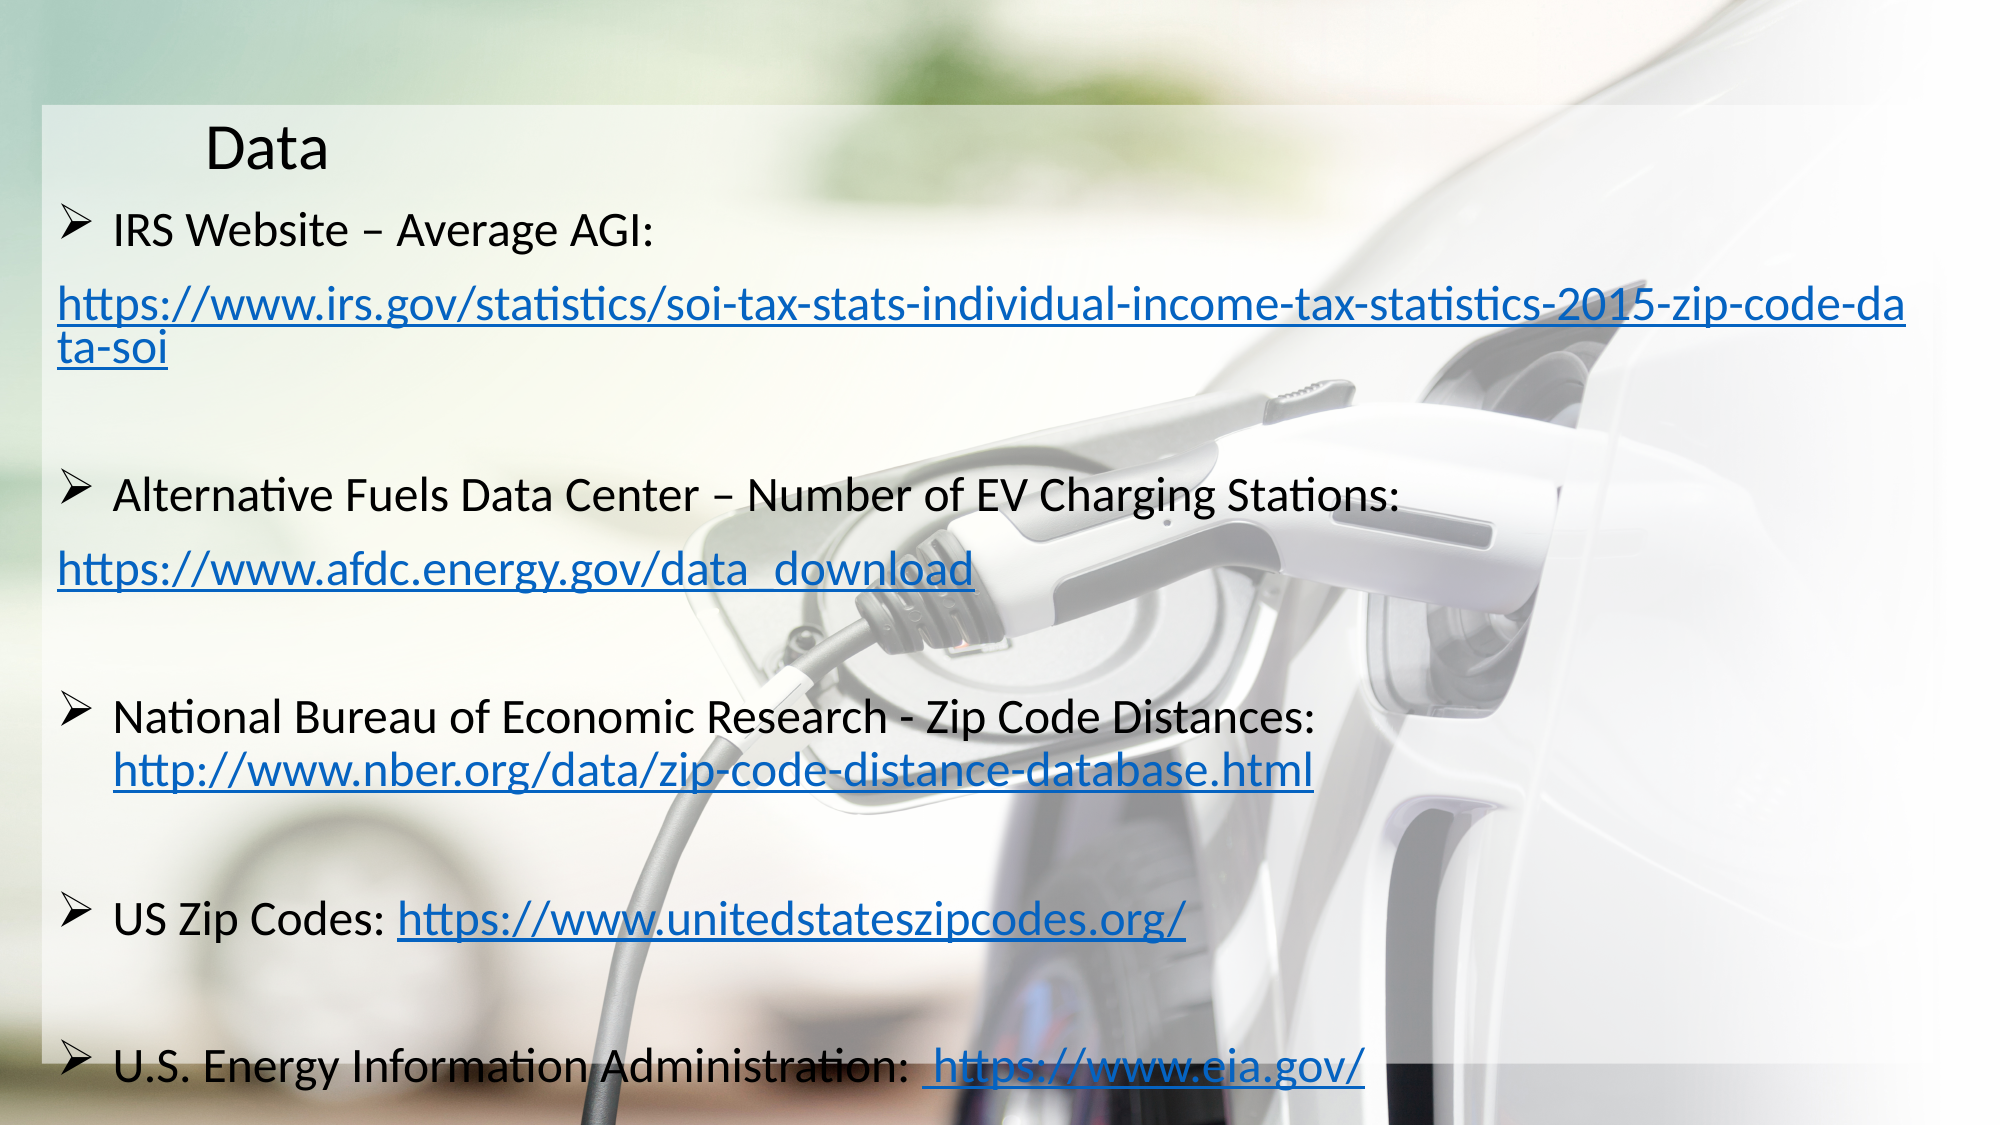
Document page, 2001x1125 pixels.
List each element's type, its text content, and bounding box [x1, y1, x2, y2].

subtitle Data IRS Website – Average AGI: https://www.irs.gov/statistics/soi-tax-stats-individual-income-tax-statistics-2015-zip-code-data-soi Alternative Fuels Data Center – Number of EV Charging Stations: https://www.afdc.energy.gov/data_download National Bureau of Economic Research - Zip Code Distances: http://www.nber.org/data/zip-code-distance-database.html US Zip Codes: https://www.unitedstateszipcodes.org/ U.S. Energy Information Administration: https://www.eia.gov/ [41, 104, 1934, 1064]
picture [0, 0, 2001, 1125]
